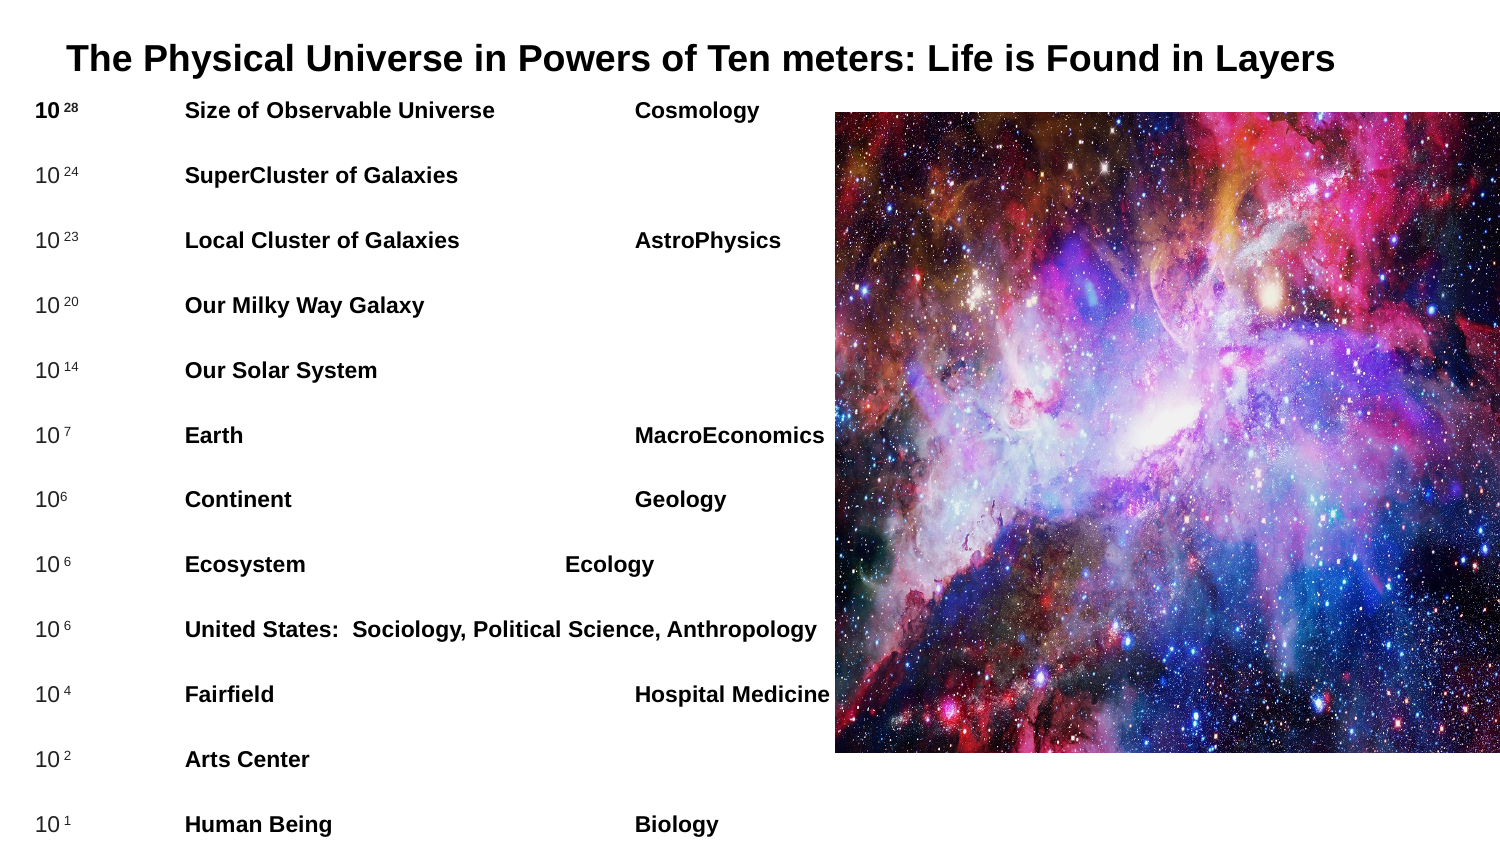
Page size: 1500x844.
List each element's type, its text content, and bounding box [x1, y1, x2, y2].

title The Physical Universe in Powers of Ten meters: Life is Found in Layers [51, 18, 1449, 76]
picture [835, 112, 1500, 753]
list 10 28 Size of Observable Universe Cosmology 10 24 SuperCluster of Galaxies 10 23 Local Cluster of Galaxies AstroPhysics 10 20 Our Milky Way Galaxy 10 14 Our Solar System 10 7 Earth MacroEconomics 106 Continent Geology 10 6 Ecosystem Ecology 10 6 United States: Sociology, Political Science, Anthropology 10 4 Fairfield Hospital Medicine 10 2 Arts Center 10 1 Human Being Biology [19, 76, 1480, 717]
